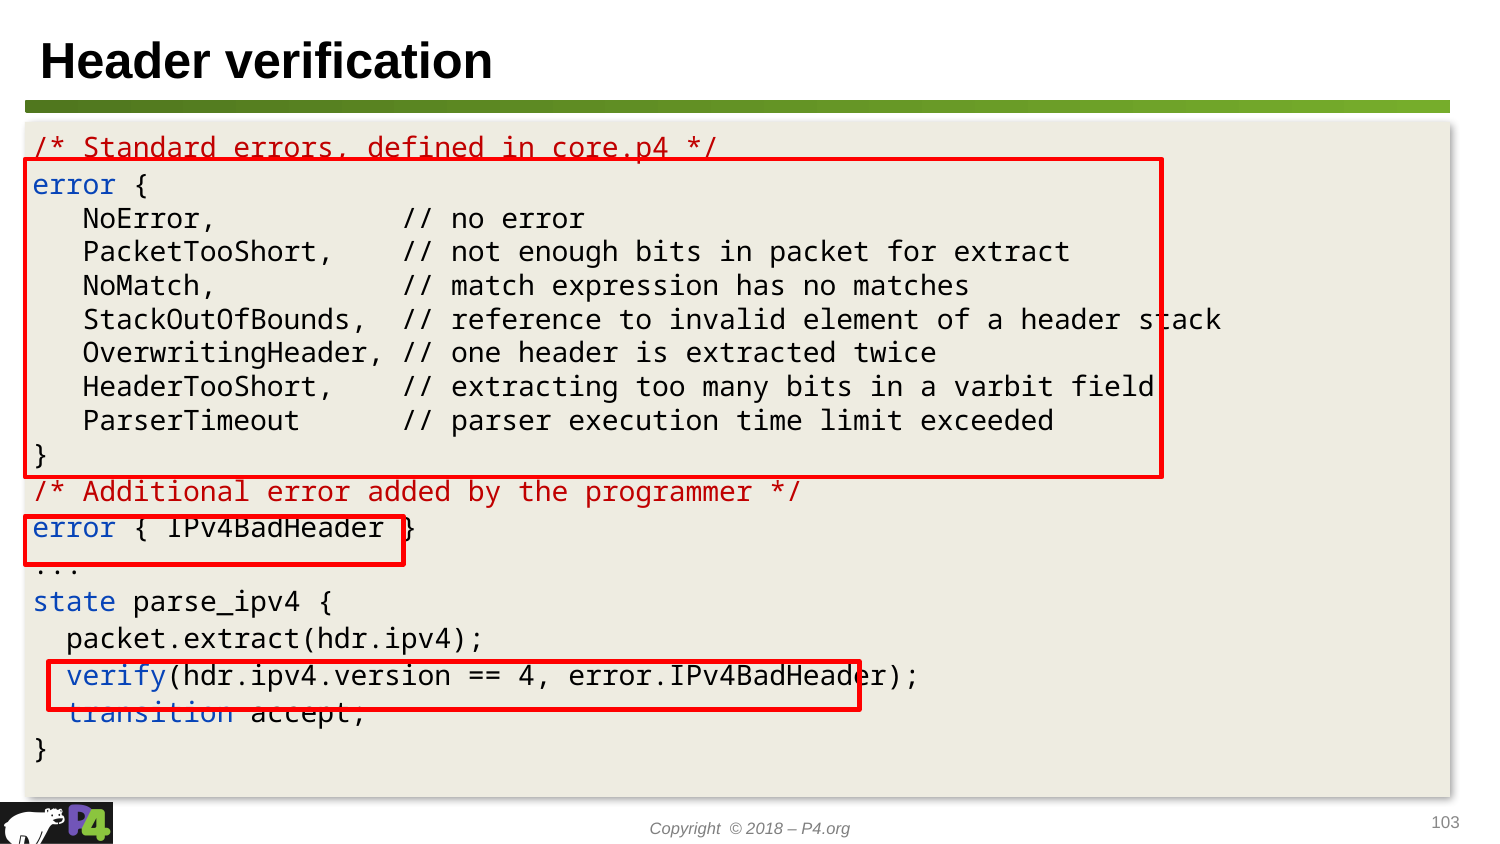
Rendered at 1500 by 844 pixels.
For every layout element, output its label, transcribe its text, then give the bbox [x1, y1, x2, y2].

slide_number ‹#› [1299, 808, 1475, 835]
text_box [48, 661, 860, 710]
text_box [24, 159, 1162, 478]
title Header verification [24, 20, 1450, 100]
text_box [24, 516, 404, 565]
list /* Standard errors, defined in core.p4 */ error { NoError, // no error PacketTooShort, // not enough bits in packet for extract NoMatch, // match expression has no matches StackOutOfBounds, // reference to invalid element of a header stack OverwritingHeader, // one header is extracted twice HeaderTooShort, // extracting too many bits in a varbit field ParserTimeout // parser execution time limit exceeded } /* Additional error added by the programmer */ error { IPv4BadHeader } ... state parse_ipv4 { packet.extract(hdr.ipv4); verify(hdr.ipv4.version == 4, error.IPv4BadHeader); transition accept; } [24, 121, 1450, 797]
picture [0, 802, 113, 844]
